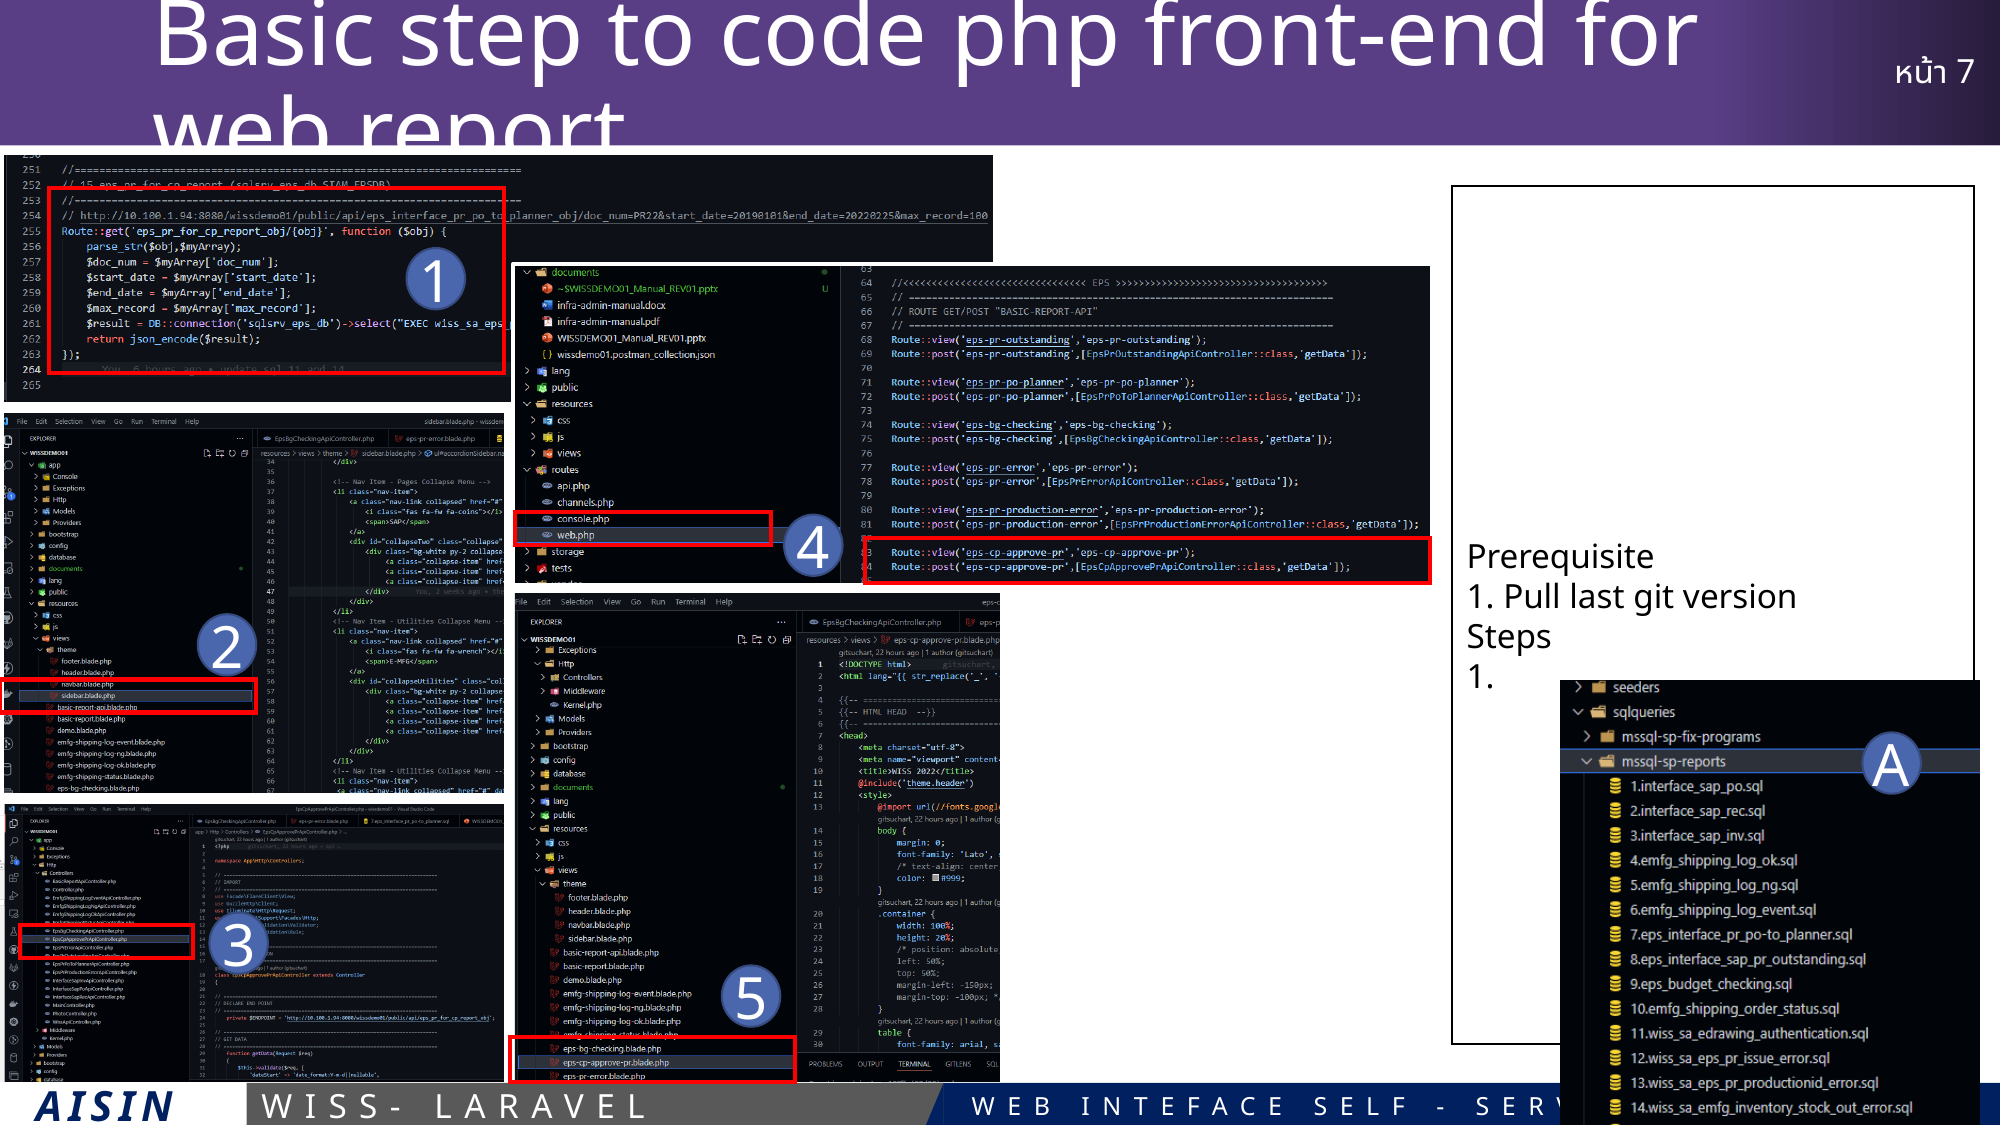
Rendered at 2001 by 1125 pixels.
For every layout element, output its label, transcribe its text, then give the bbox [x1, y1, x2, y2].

picture [4, 413, 504, 793]
text_box [509, 1036, 796, 1083]
picture [1560, 680, 1980, 1125]
picture [4, 155, 1430, 583]
title Basic step to code php front-end for web report [137, 0, 1863, 172]
text_box Prerequisite 1. Pull last git version Steps 1. [1451, 185, 1975, 1045]
text_box [0, 678, 4, 714]
picture [0, 804, 504, 1082]
picture [514, 592, 1001, 1082]
